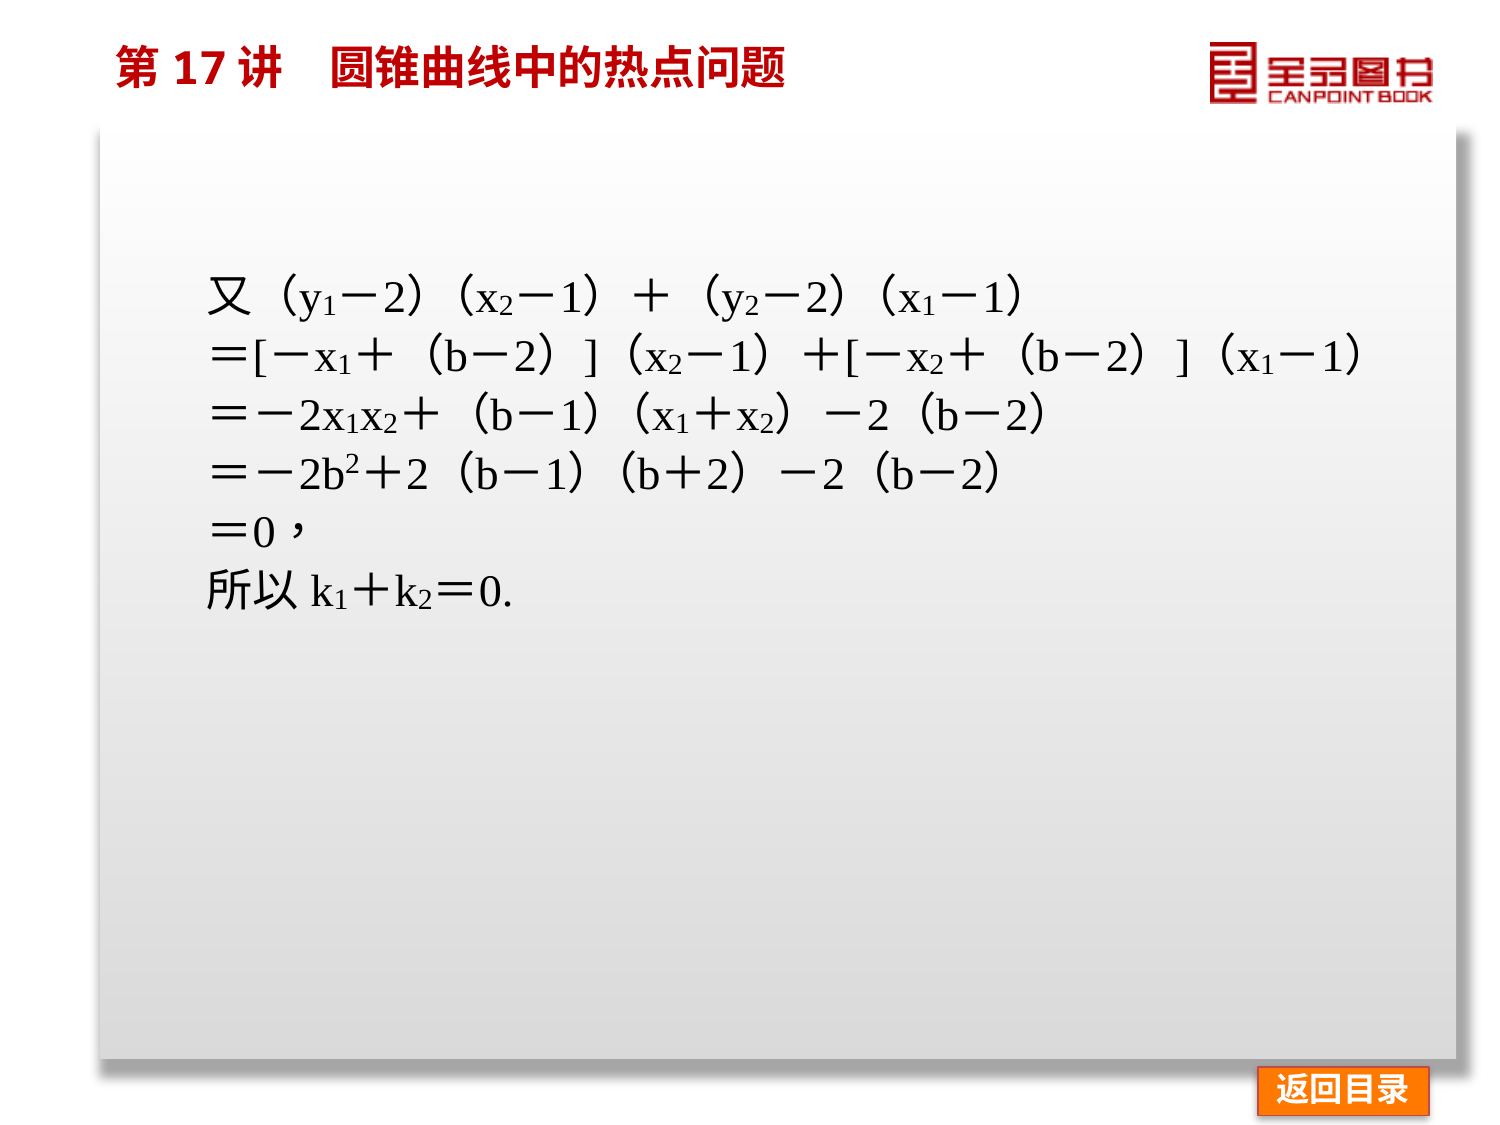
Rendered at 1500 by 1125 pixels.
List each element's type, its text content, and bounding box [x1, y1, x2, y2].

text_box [206, 266, 1378, 1125]
picture [1210, 42, 1433, 104]
text_box 返回目录 [1381, 1066, 1430, 1116]
text_box [112, 148, 1412, 1035]
text_box 第17讲 圆锥曲线中的热点问题 [100, 27, 1199, 106]
